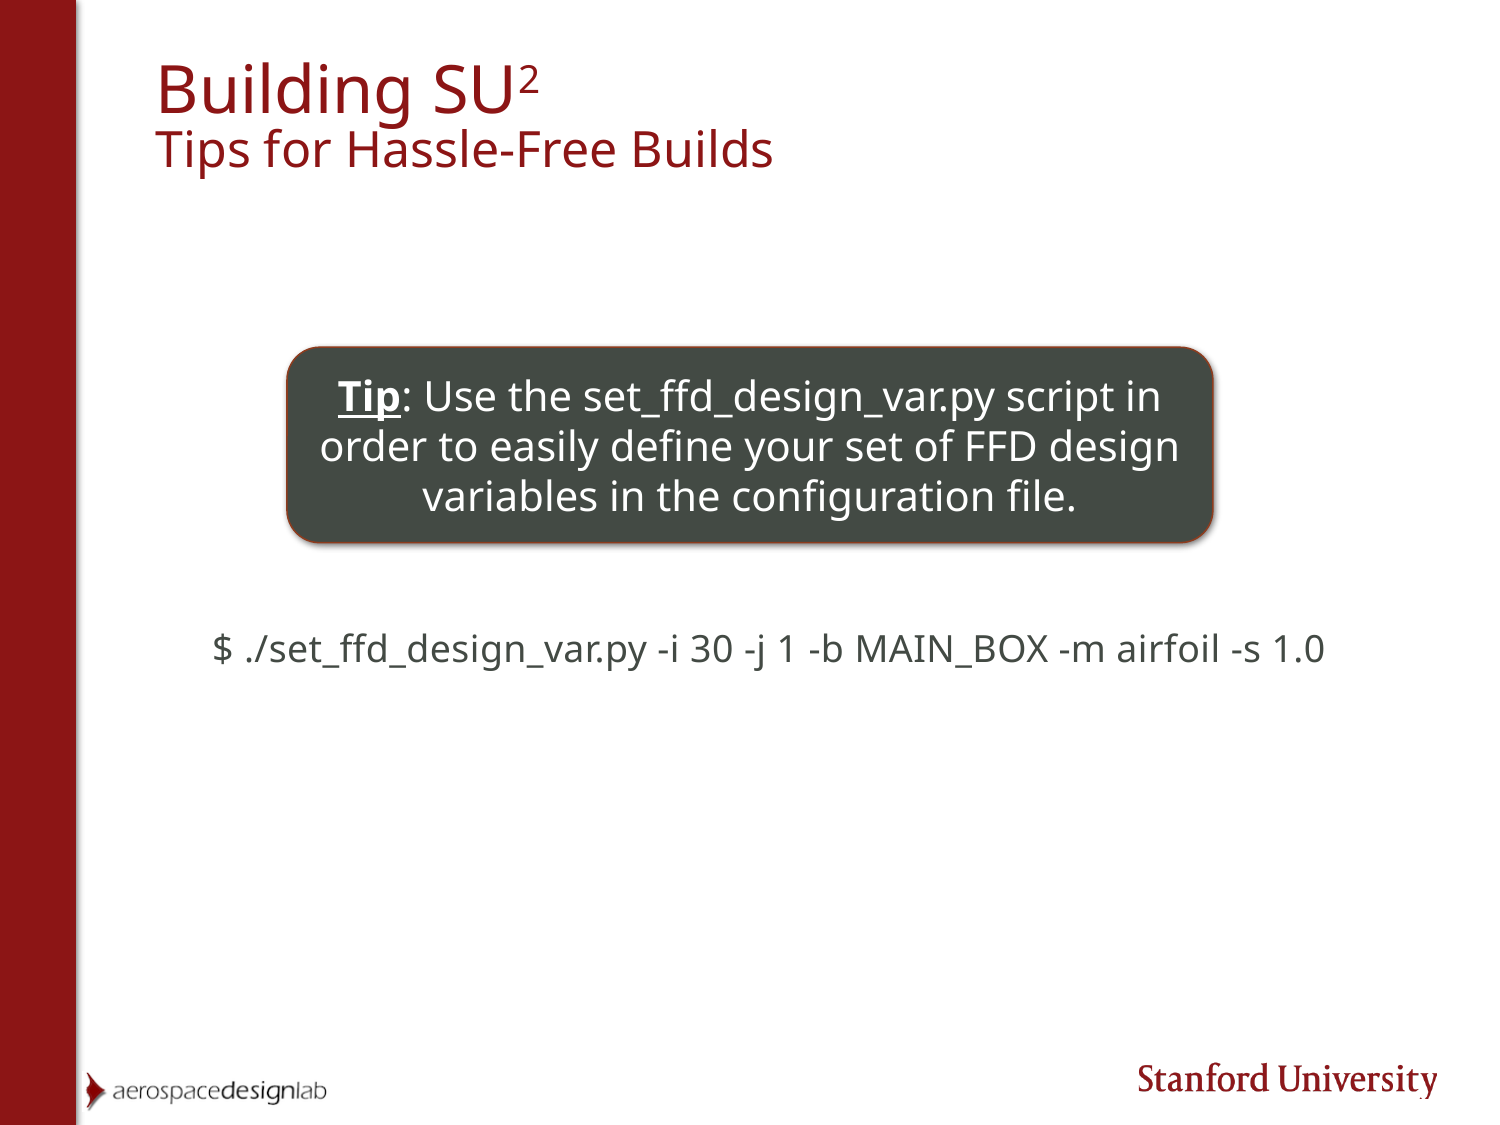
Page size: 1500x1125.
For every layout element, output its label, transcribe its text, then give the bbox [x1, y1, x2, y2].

picture [82, 1071, 330, 1112]
text_box Tip: Use the set_ffd_design_var.py script in order to easily define your set of FFD design variables in the configuration file. [286, 346, 1214, 544]
title Building SU2 Tips for Hassle-Free Builds [155, 78, 1420, 186]
list $ ./set_ffd_design_var.py -i 30 -j 1 -b MAIN_BOX -m airfoil -s 1.0 [155, 197, 1420, 1021]
